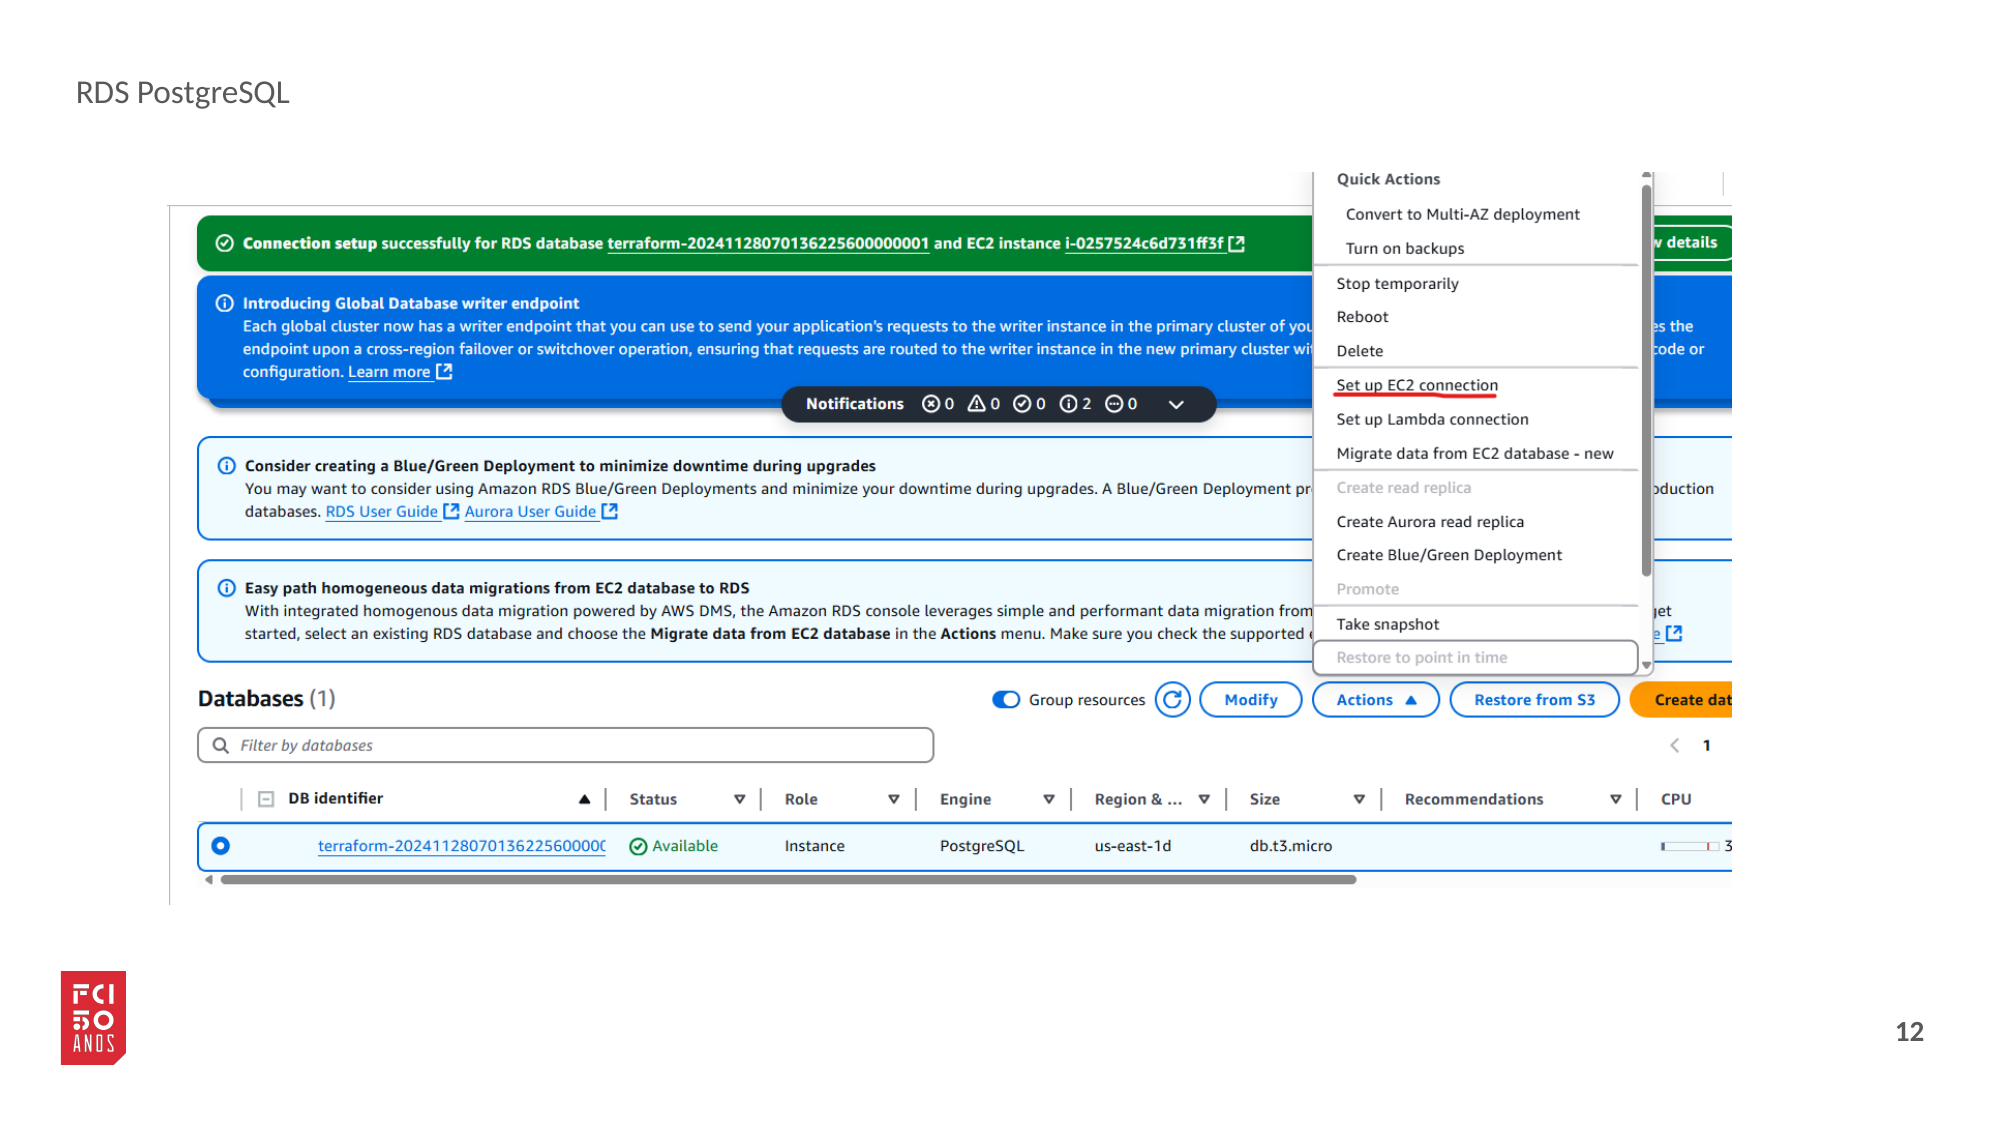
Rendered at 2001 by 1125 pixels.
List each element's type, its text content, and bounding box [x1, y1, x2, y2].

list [166, 172, 1732, 905]
slide_number 12 [1489, 1004, 1940, 1065]
list RDS PostgreSQL [61, 67, 1000, 116]
